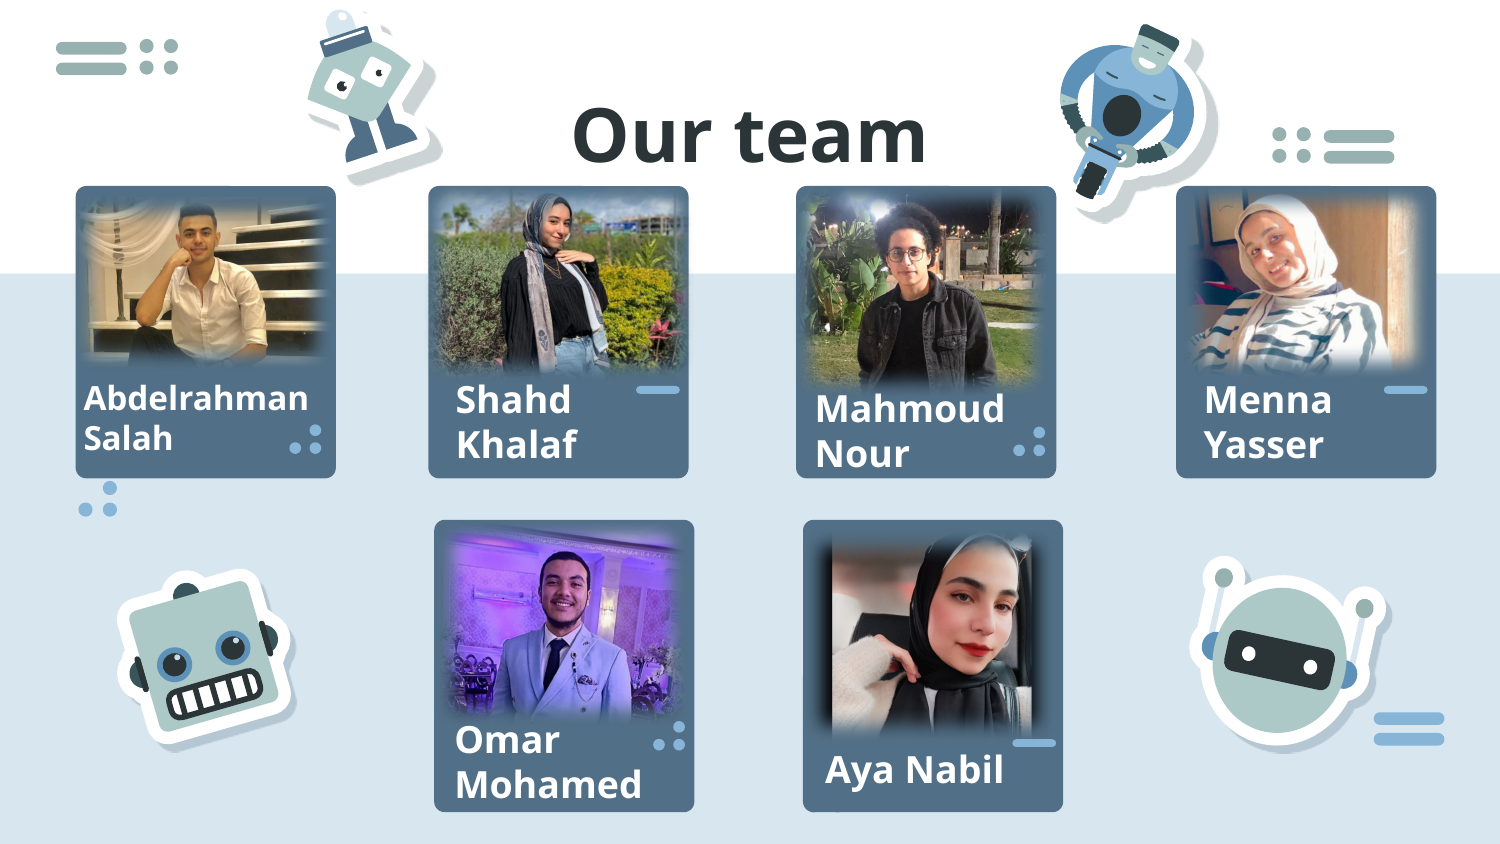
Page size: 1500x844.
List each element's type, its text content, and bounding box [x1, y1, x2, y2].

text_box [55, 38, 179, 76]
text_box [1053, 22, 1192, 206]
picture [1182, 182, 1432, 380]
picture [422, 182, 696, 384]
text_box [303, 6, 414, 155]
text_box [796, 213, 1057, 479]
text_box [652, 735, 686, 751]
text_box [434, 734, 695, 813]
text_box Menna Yasser [1188, 388, 1424, 456]
text_box [1176, 191, 1437, 479]
picture [791, 182, 1050, 400]
text_box Shahd Khalaf [440, 391, 689, 456]
picture [435, 518, 688, 728]
text_box [802, 519, 1064, 813]
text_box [289, 424, 322, 455]
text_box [1013, 426, 1046, 457]
title Abdelrahman Salah [68, 382, 329, 452]
picture [802, 528, 1055, 744]
title Our team [1197, 72, 1383, 181]
picture [71, 188, 333, 371]
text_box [1272, 126, 1395, 164]
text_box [125, 580, 279, 720]
text_box [428, 391, 689, 479]
text_box [690, 521, 695, 719]
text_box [1199, 581, 1362, 734]
text_box [75, 373, 336, 479]
text_box Mahmoud Nour [799, 409, 1048, 466]
title Our team [116, 72, 1048, 195]
text_box Aya Nabil [810, 750, 1050, 800]
text_box Omar Mohamed [439, 719, 695, 802]
